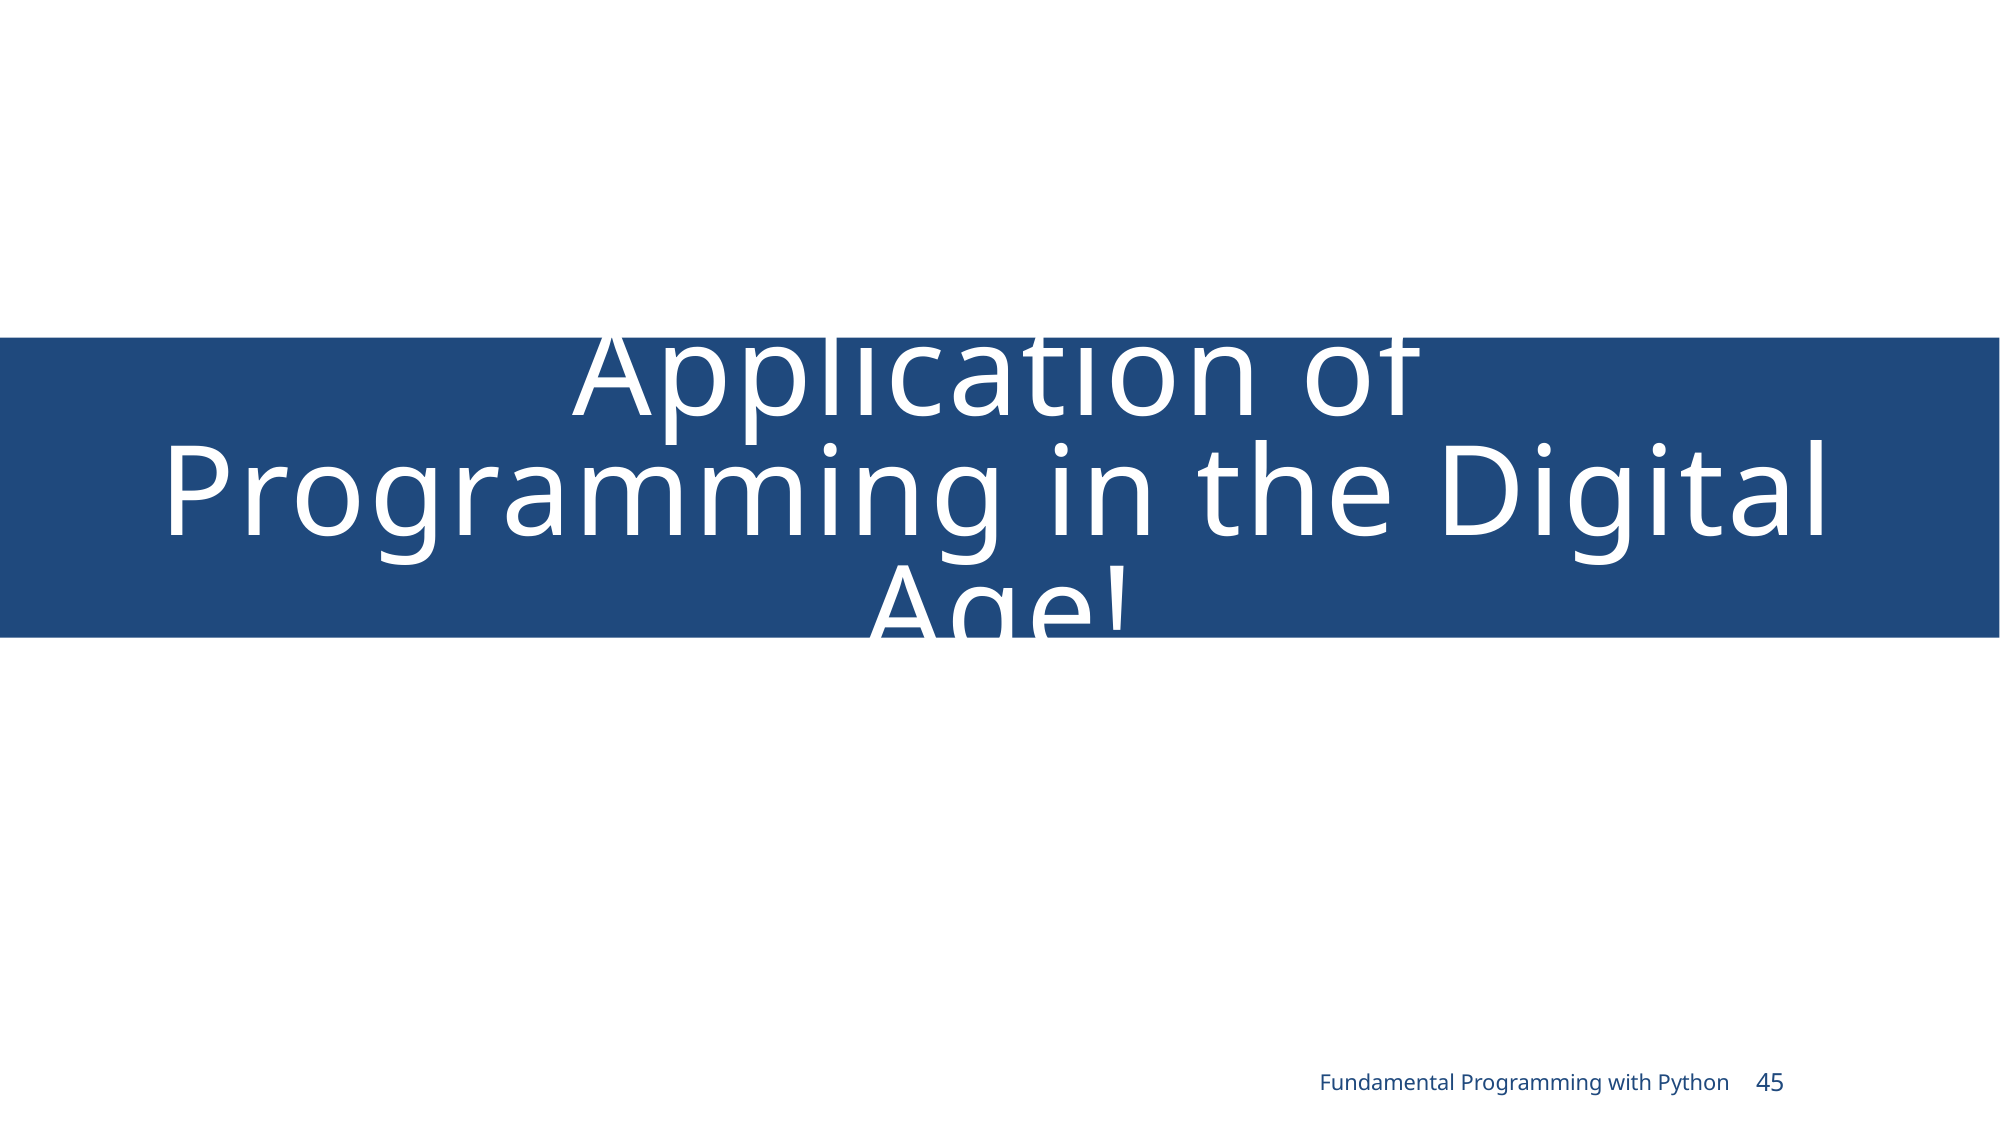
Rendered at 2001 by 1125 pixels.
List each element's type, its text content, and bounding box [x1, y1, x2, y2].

footer Fundamental Programming with Python [918, 1053, 1746, 1114]
slide_number 45 [1748, 1053, 1904, 1114]
title Application of Programming in the Digital Age! [136, 362, 1862, 638]
